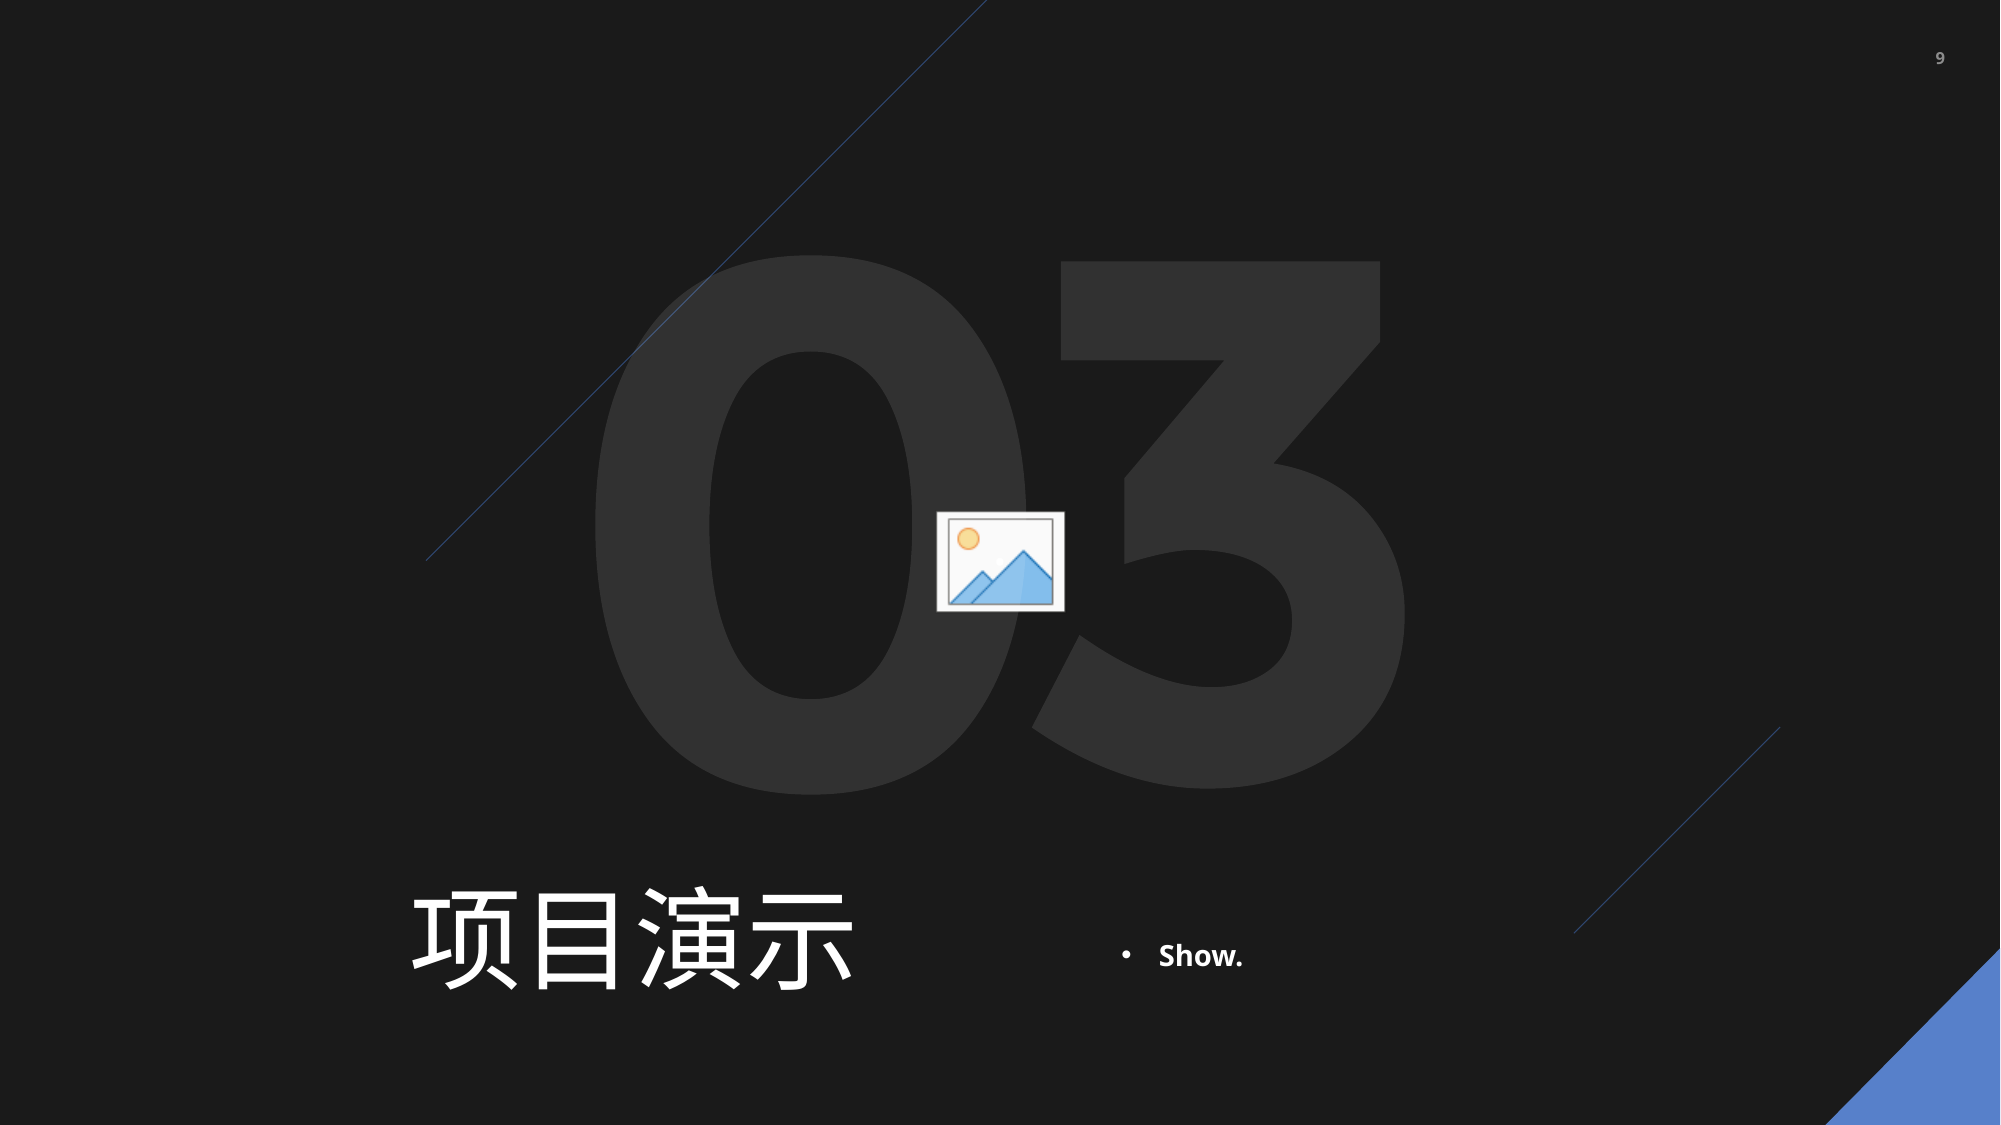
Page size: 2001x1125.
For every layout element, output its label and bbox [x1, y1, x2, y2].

text_box [425, 0, 989, 561]
picture [0, 0, 2000, 1125]
text_box [1573, 726, 1781, 934]
